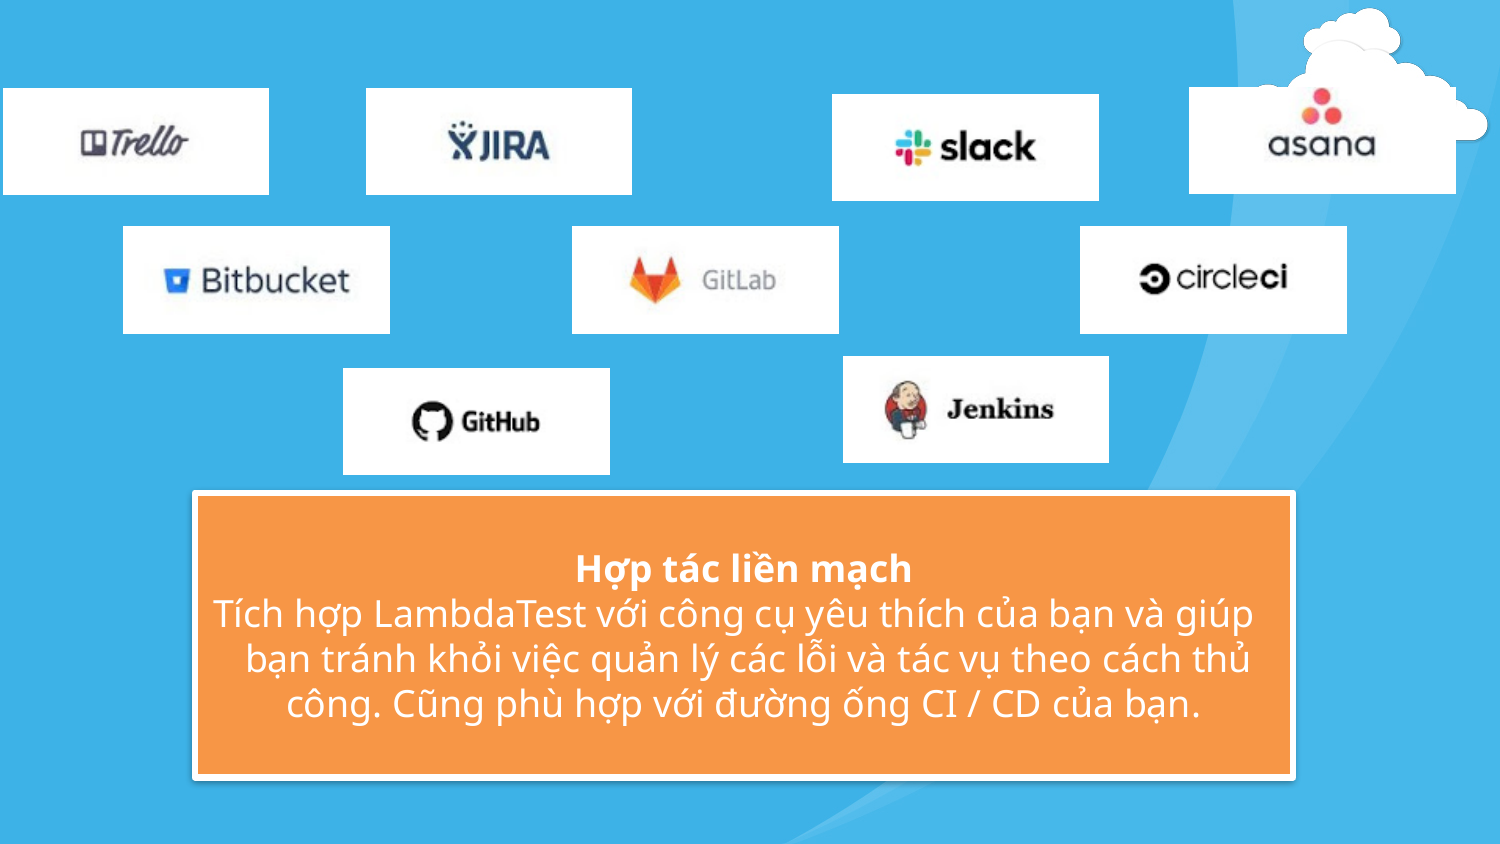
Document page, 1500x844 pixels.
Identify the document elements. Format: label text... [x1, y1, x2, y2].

picture [0, 0, 1500, 844]
text_box Hợp tác liền mạch Tích hợp LambdaTest với công cụ yêu thích của bạn và giúp bạn tránh khỏi việc quản lý các lỗi và tác vụ theo cách thủ công. Cũng phù hợp với đường ống CI / CD của bạn. [192, 490, 1296, 781]
